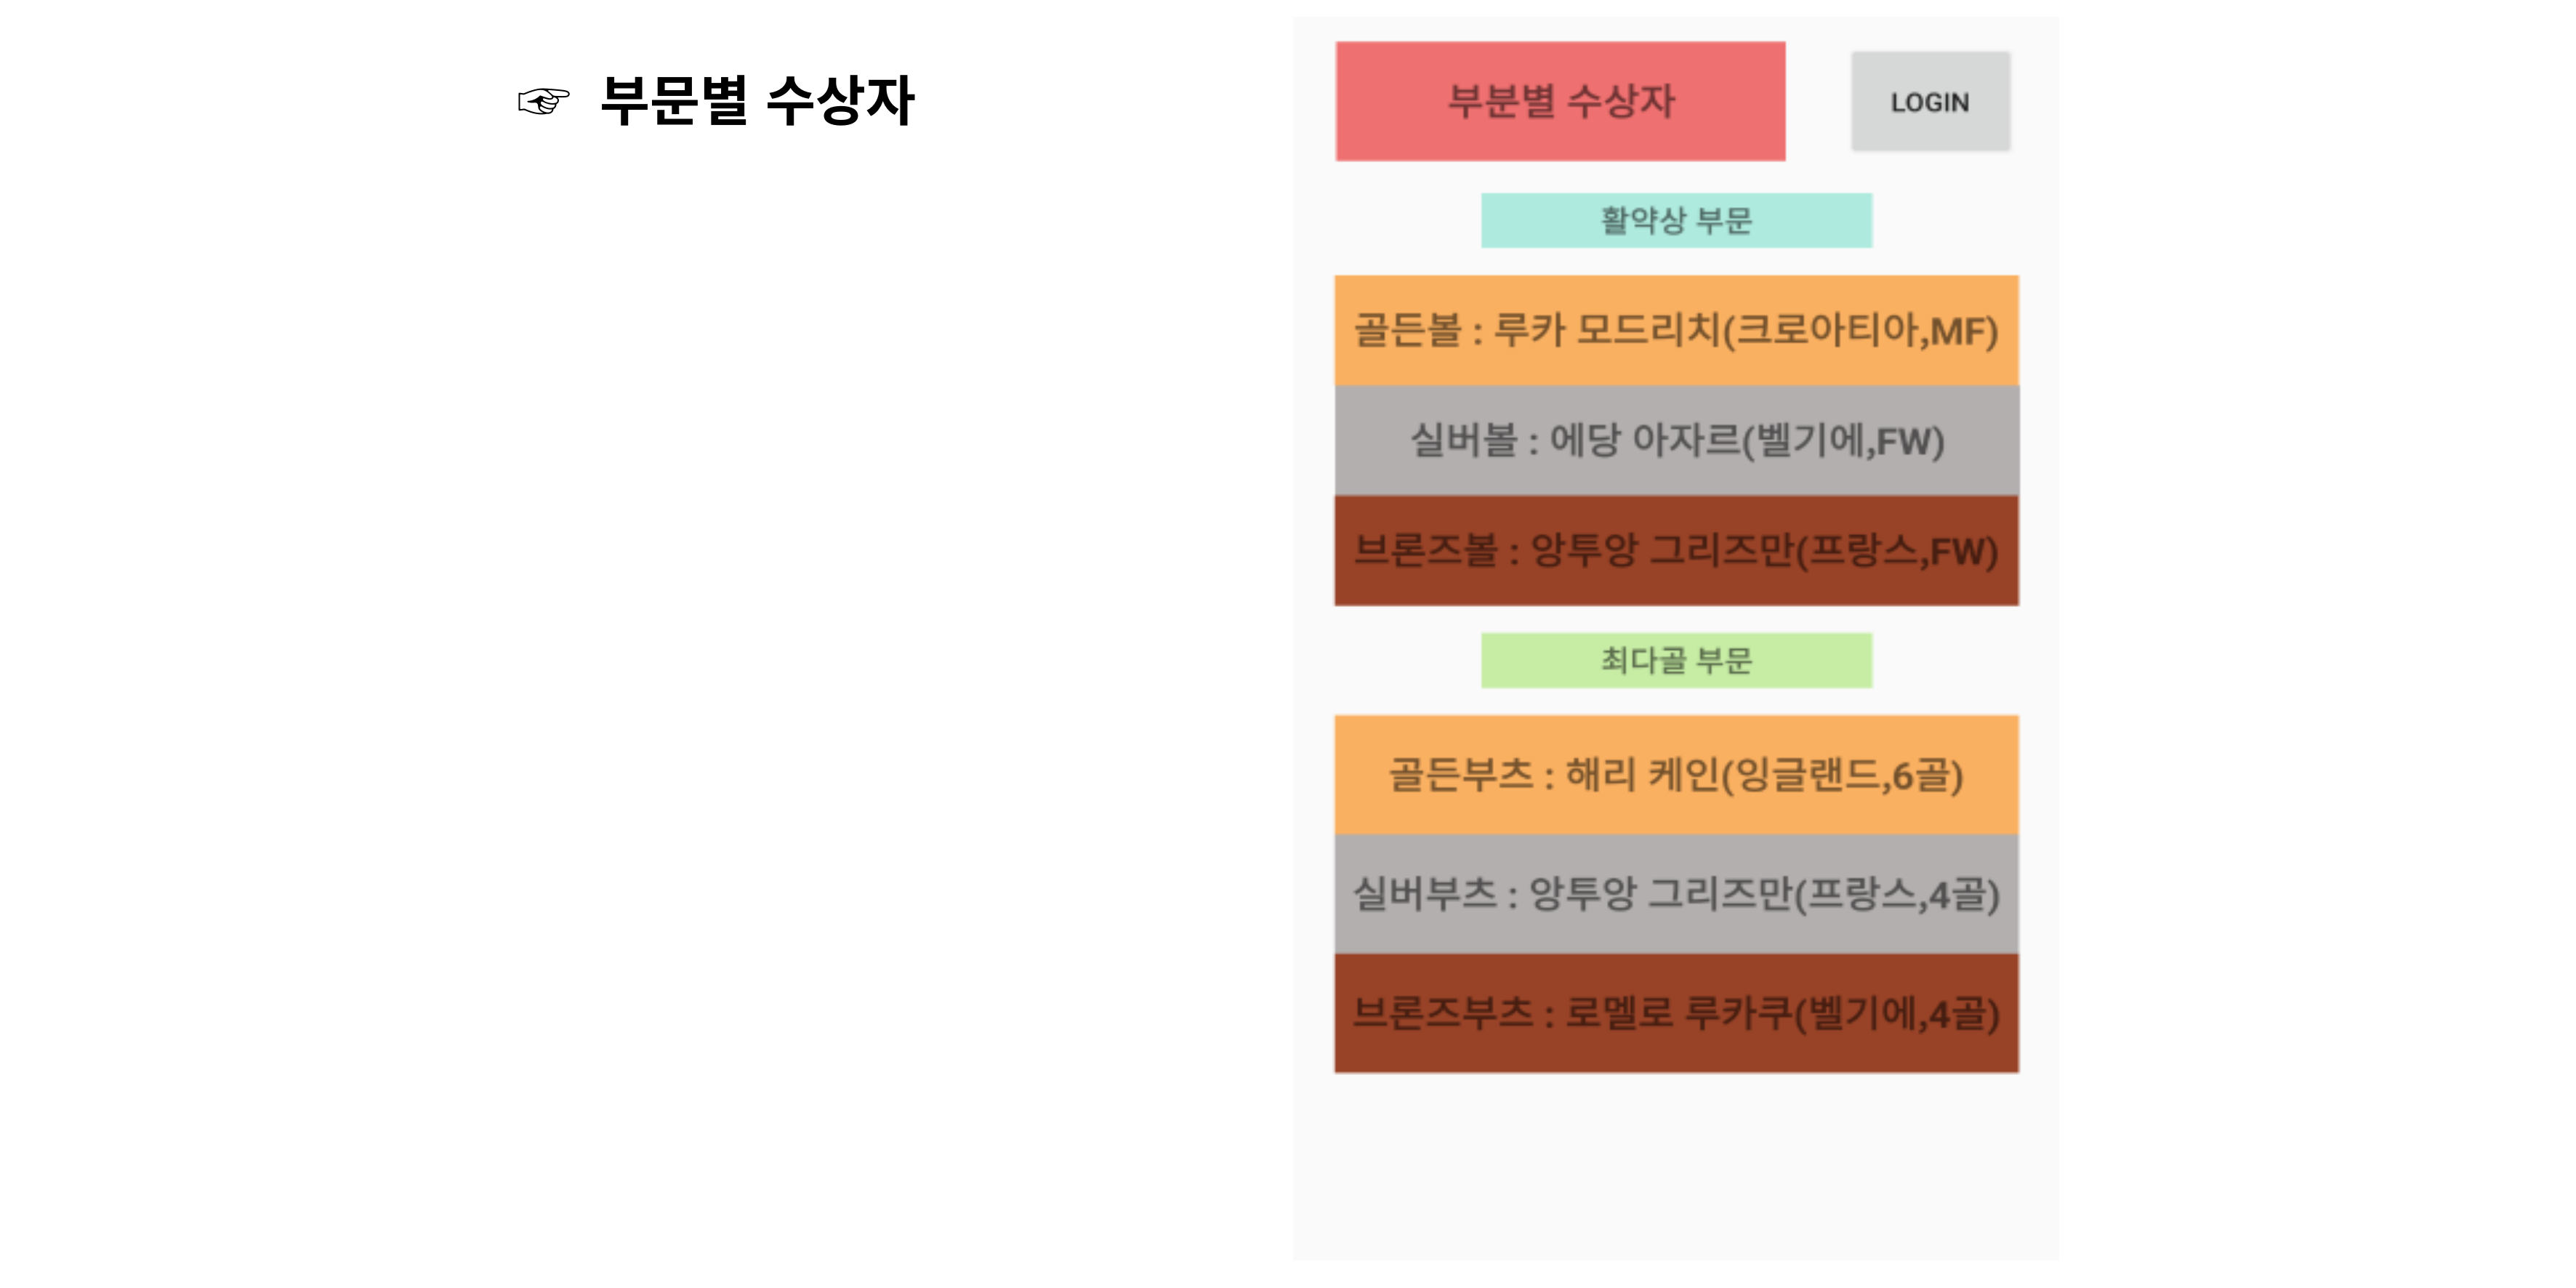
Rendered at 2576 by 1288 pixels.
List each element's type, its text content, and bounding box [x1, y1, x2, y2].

title ☞ 부문별 수상자 [506, 16, 1204, 190]
picture [1293, 17, 2059, 1260]
